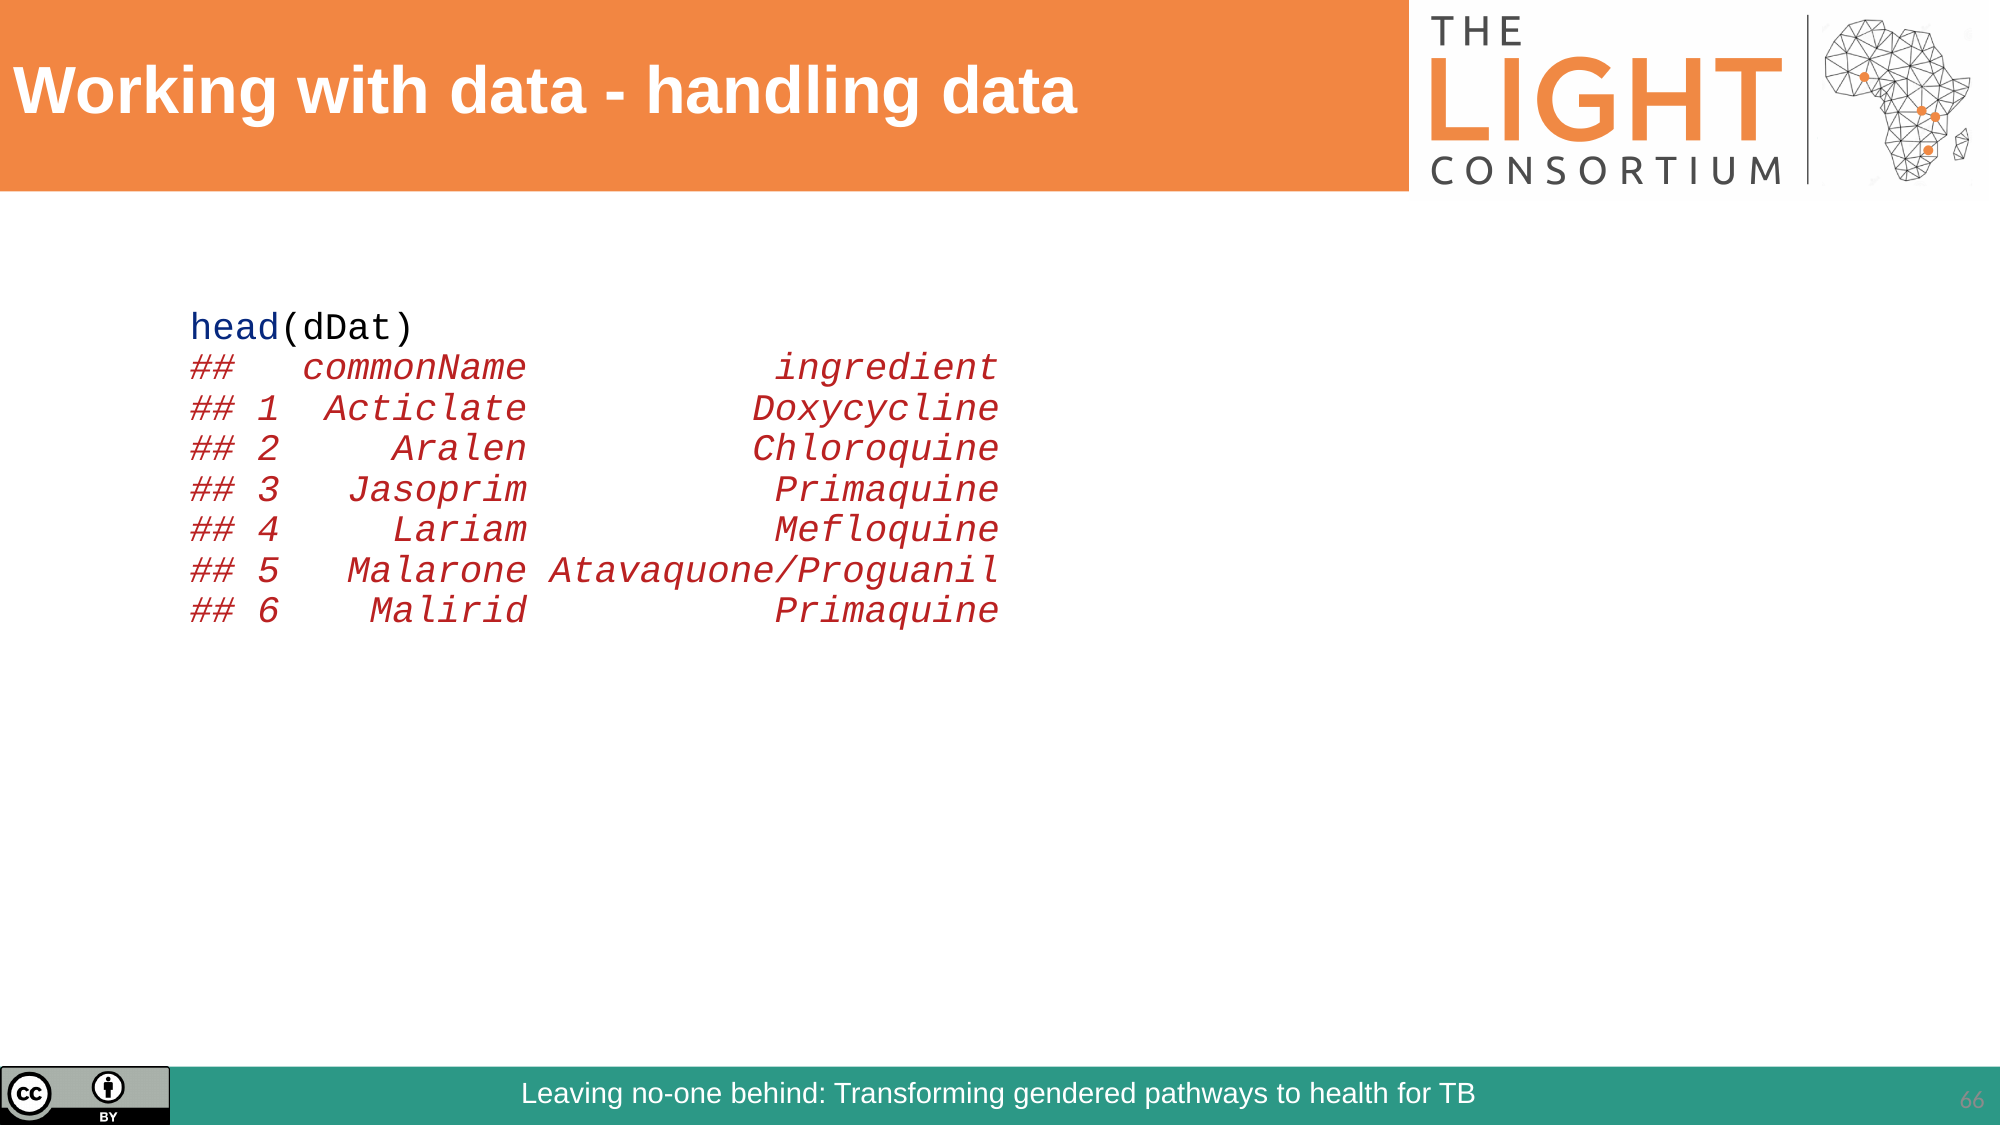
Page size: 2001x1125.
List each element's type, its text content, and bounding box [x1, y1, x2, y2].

picture [1409, 0, 1989, 201]
slide_number 66 [1550, 1073, 2000, 1125]
picture [0, 1066, 170, 1125]
list head(dDat) ## commonName ingredient ## 1 Acticlate Doxycycline ## 2 Aralen Chloroquine ## 3 Jasoprim Primaquine ## 4 Lariam Mefloquine ## 5 Malarone Atavaquone/Proguanil ## 6 Malirid Primaquine [137, 299, 1863, 1066]
title Working with data - handling data [0, 0, 1410, 192]
